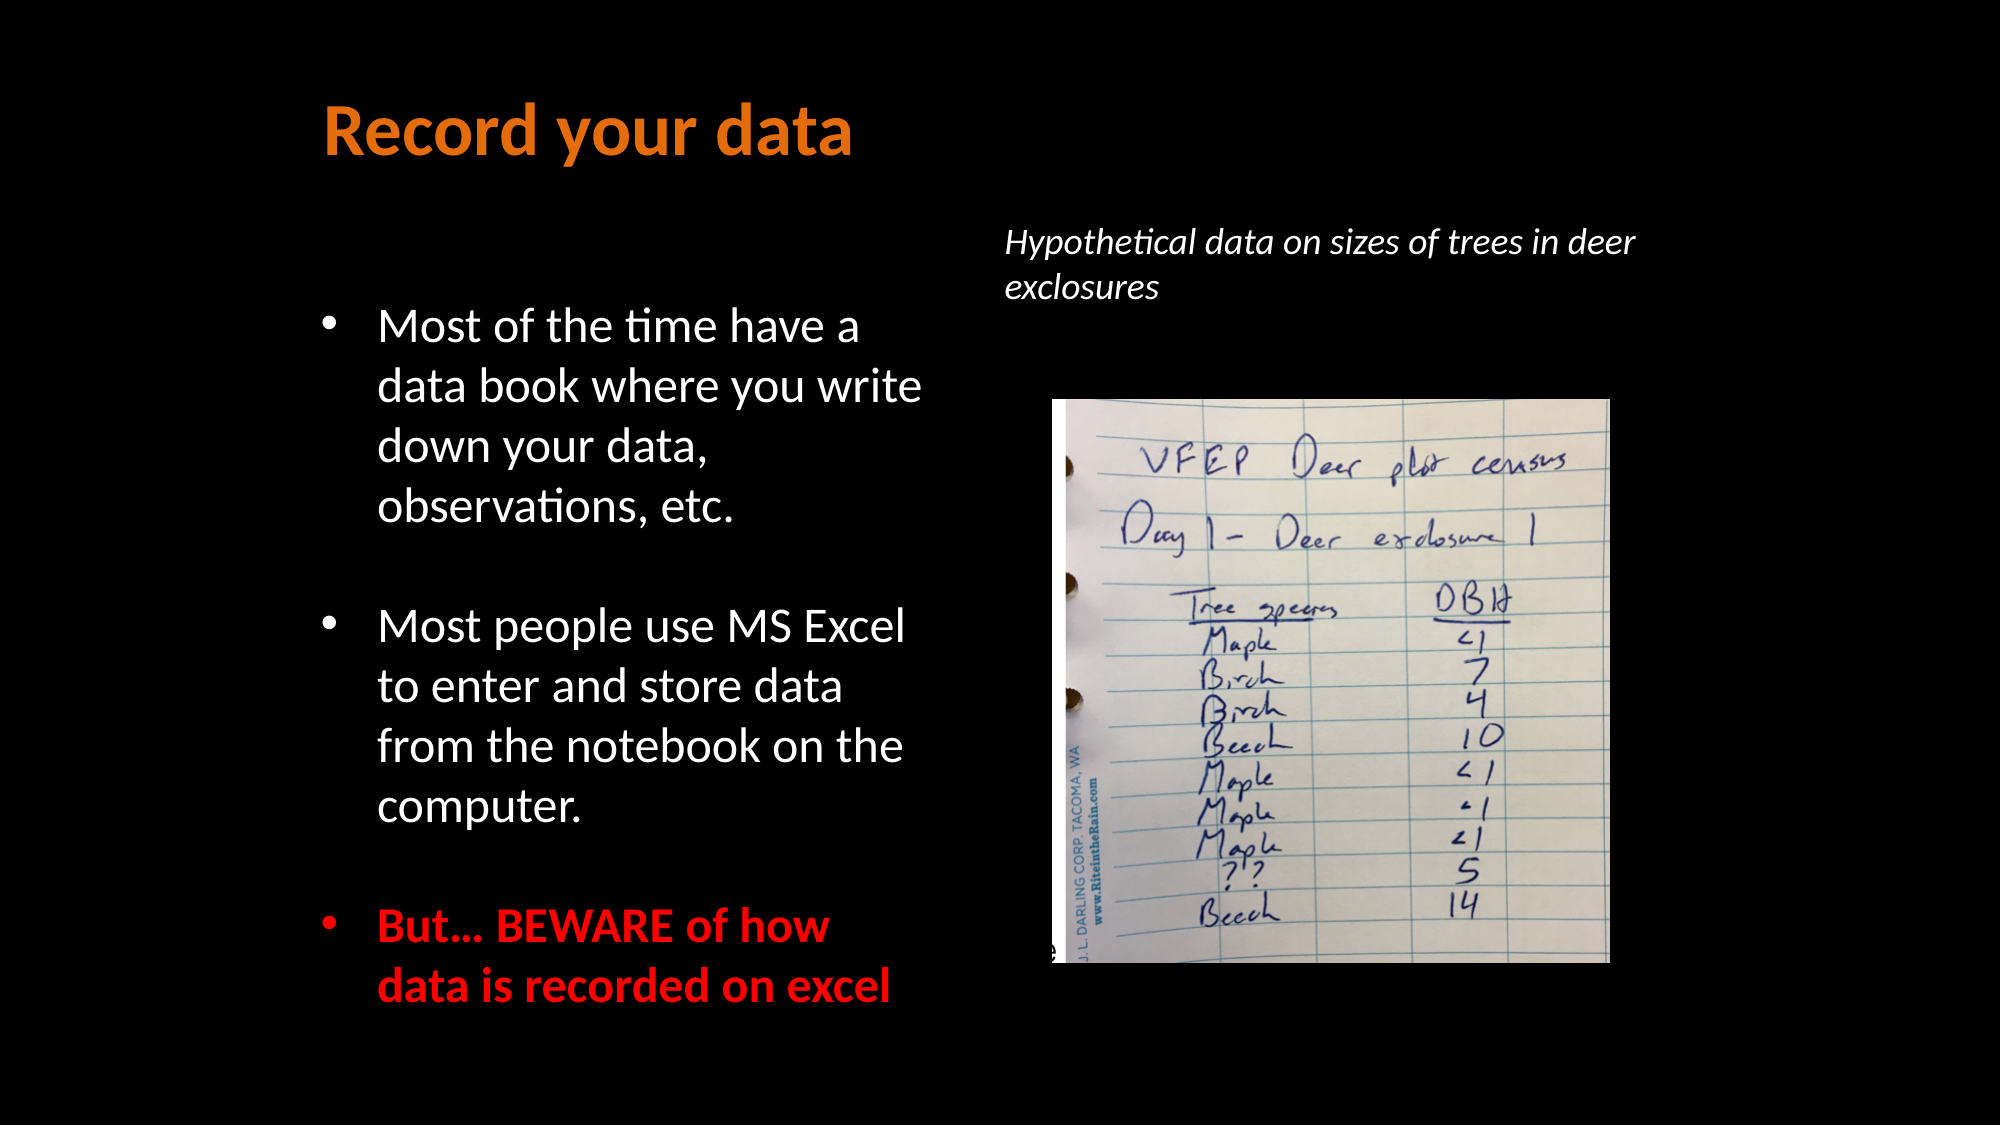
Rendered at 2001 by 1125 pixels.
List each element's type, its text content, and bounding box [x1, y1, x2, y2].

text_box Most of the time have a data book where you write down your data, observations, etc. Most people use MS Excel to enter and store data from the notebook on the computer. But… BEWARE of how data is recorded on excel [305, 285, 944, 1125]
text_box Record your data [308, 72, 870, 178]
text_box Hypothetical data on sizes of trees in deer exclosures [989, 209, 1690, 360]
picture [1051, 399, 1610, 963]
